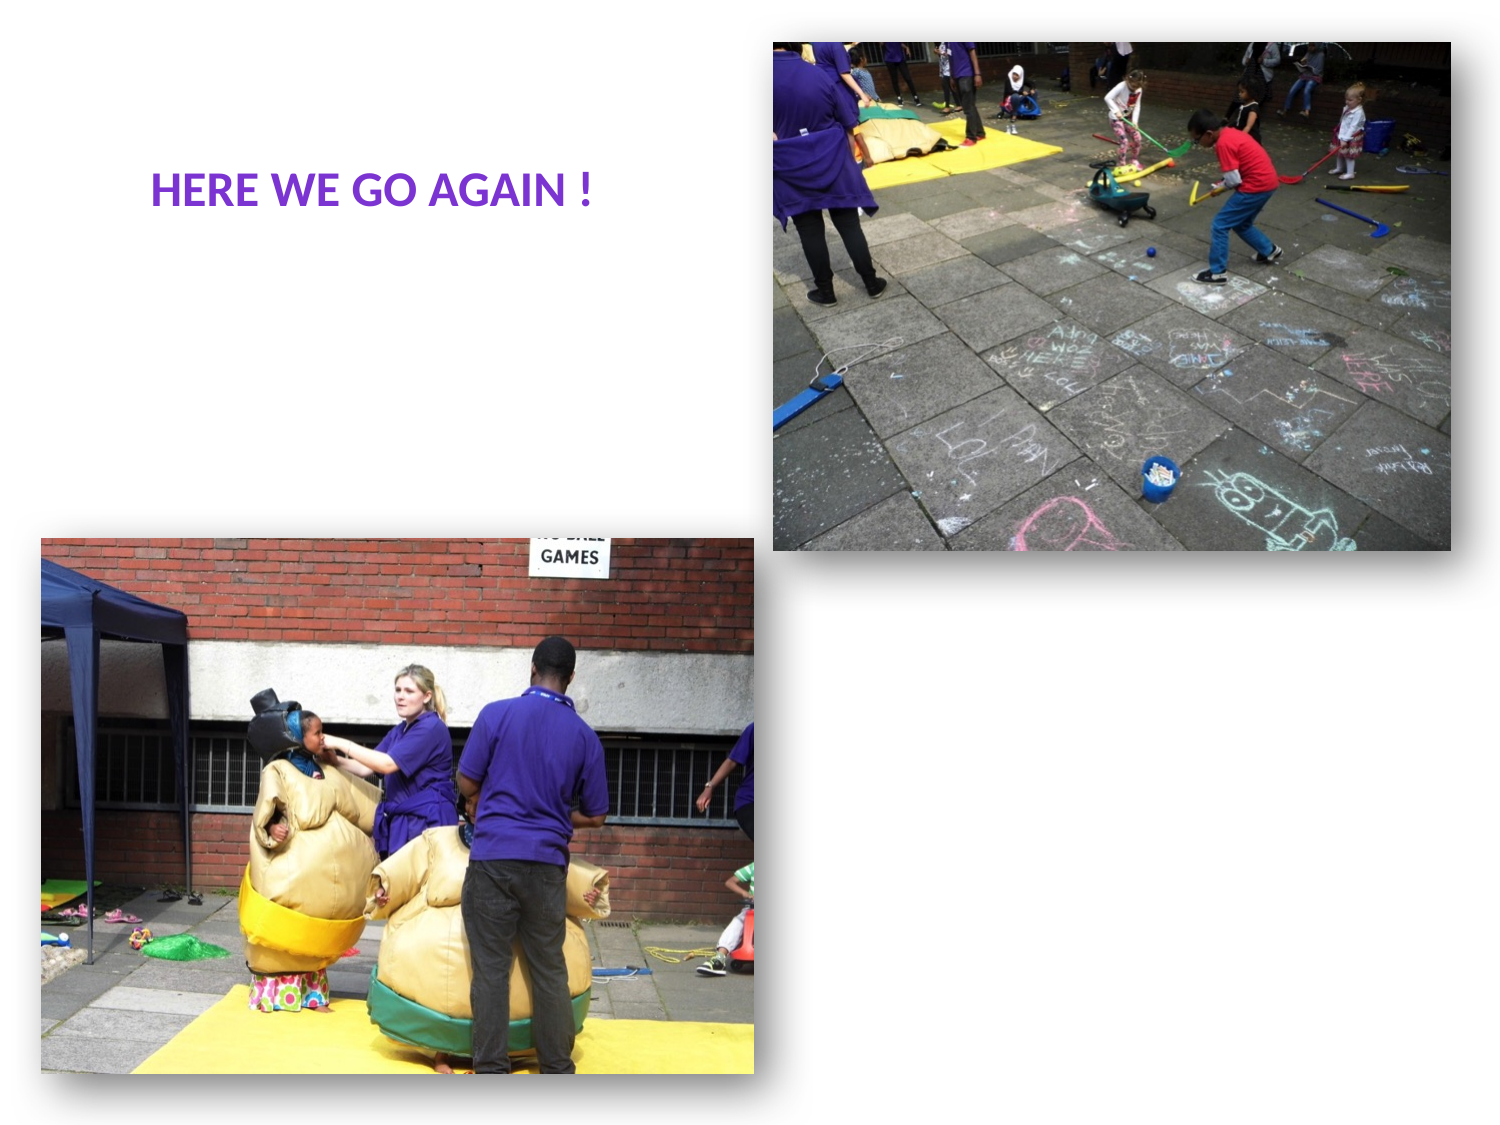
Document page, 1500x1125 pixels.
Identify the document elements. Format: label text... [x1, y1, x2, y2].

picture [773, 42, 1452, 551]
picture [40, 538, 755, 1074]
text_box Here we go again ! [135, 148, 644, 224]
